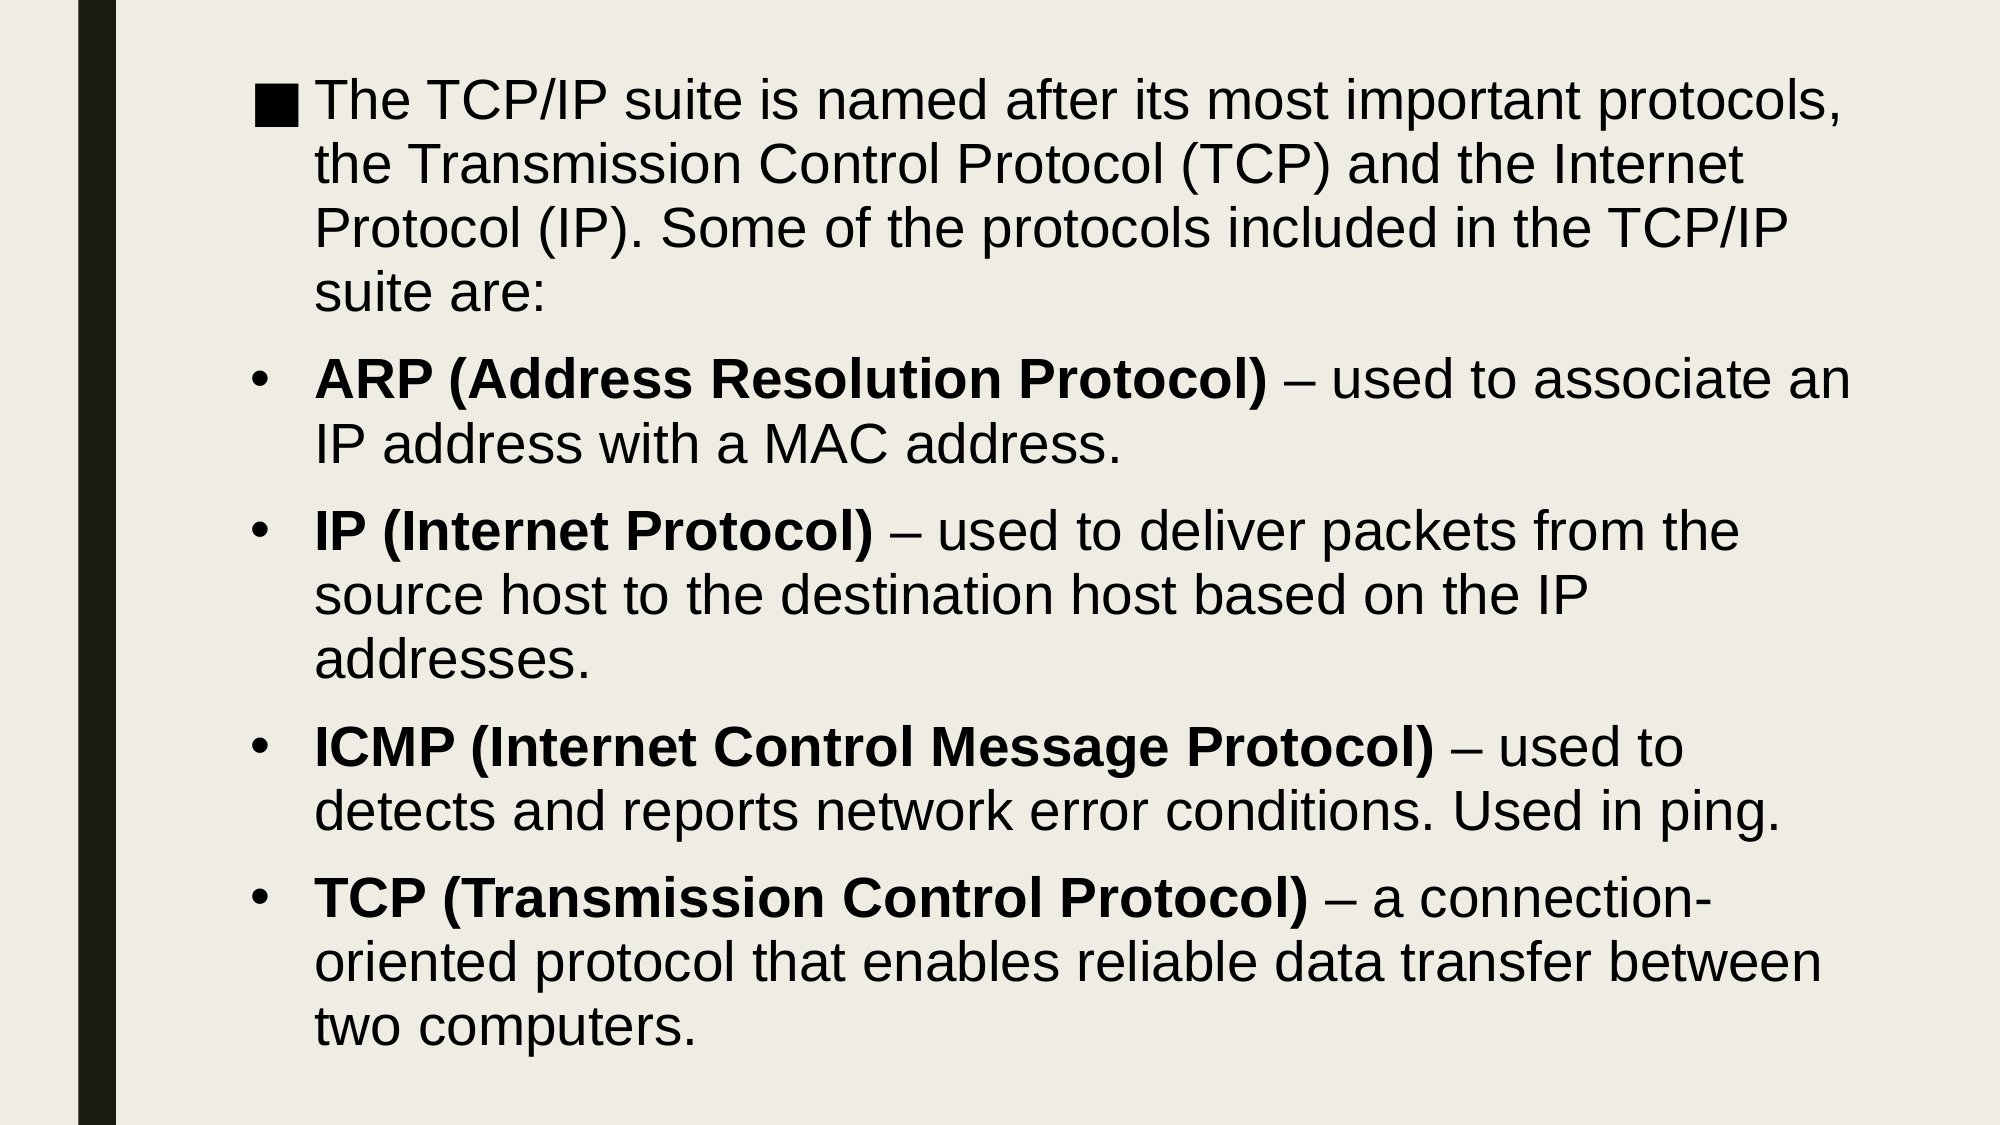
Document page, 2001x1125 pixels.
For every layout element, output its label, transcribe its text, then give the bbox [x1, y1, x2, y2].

list The TCP/IP suite is named after its most important protocols, the Transmission Control Protocol (TCP) and the Internet Protocol (IP). Some of the protocols included in the TCP/IP suite are: ARP (Address Resolution Protocol) – used to associate an IP address with a MAC address. IP (Internet Protocol) – used to deliver packets from the source host to the destination host based on the IP addresses. ICMP (Internet Control Message Protocol) – used to detects and reports network error conditions. Used in ping. TCP (Transmission Control Protocol) – a connection-oriented protocol that enables reliable data transfer between two computers. [235, 60, 1886, 1071]
